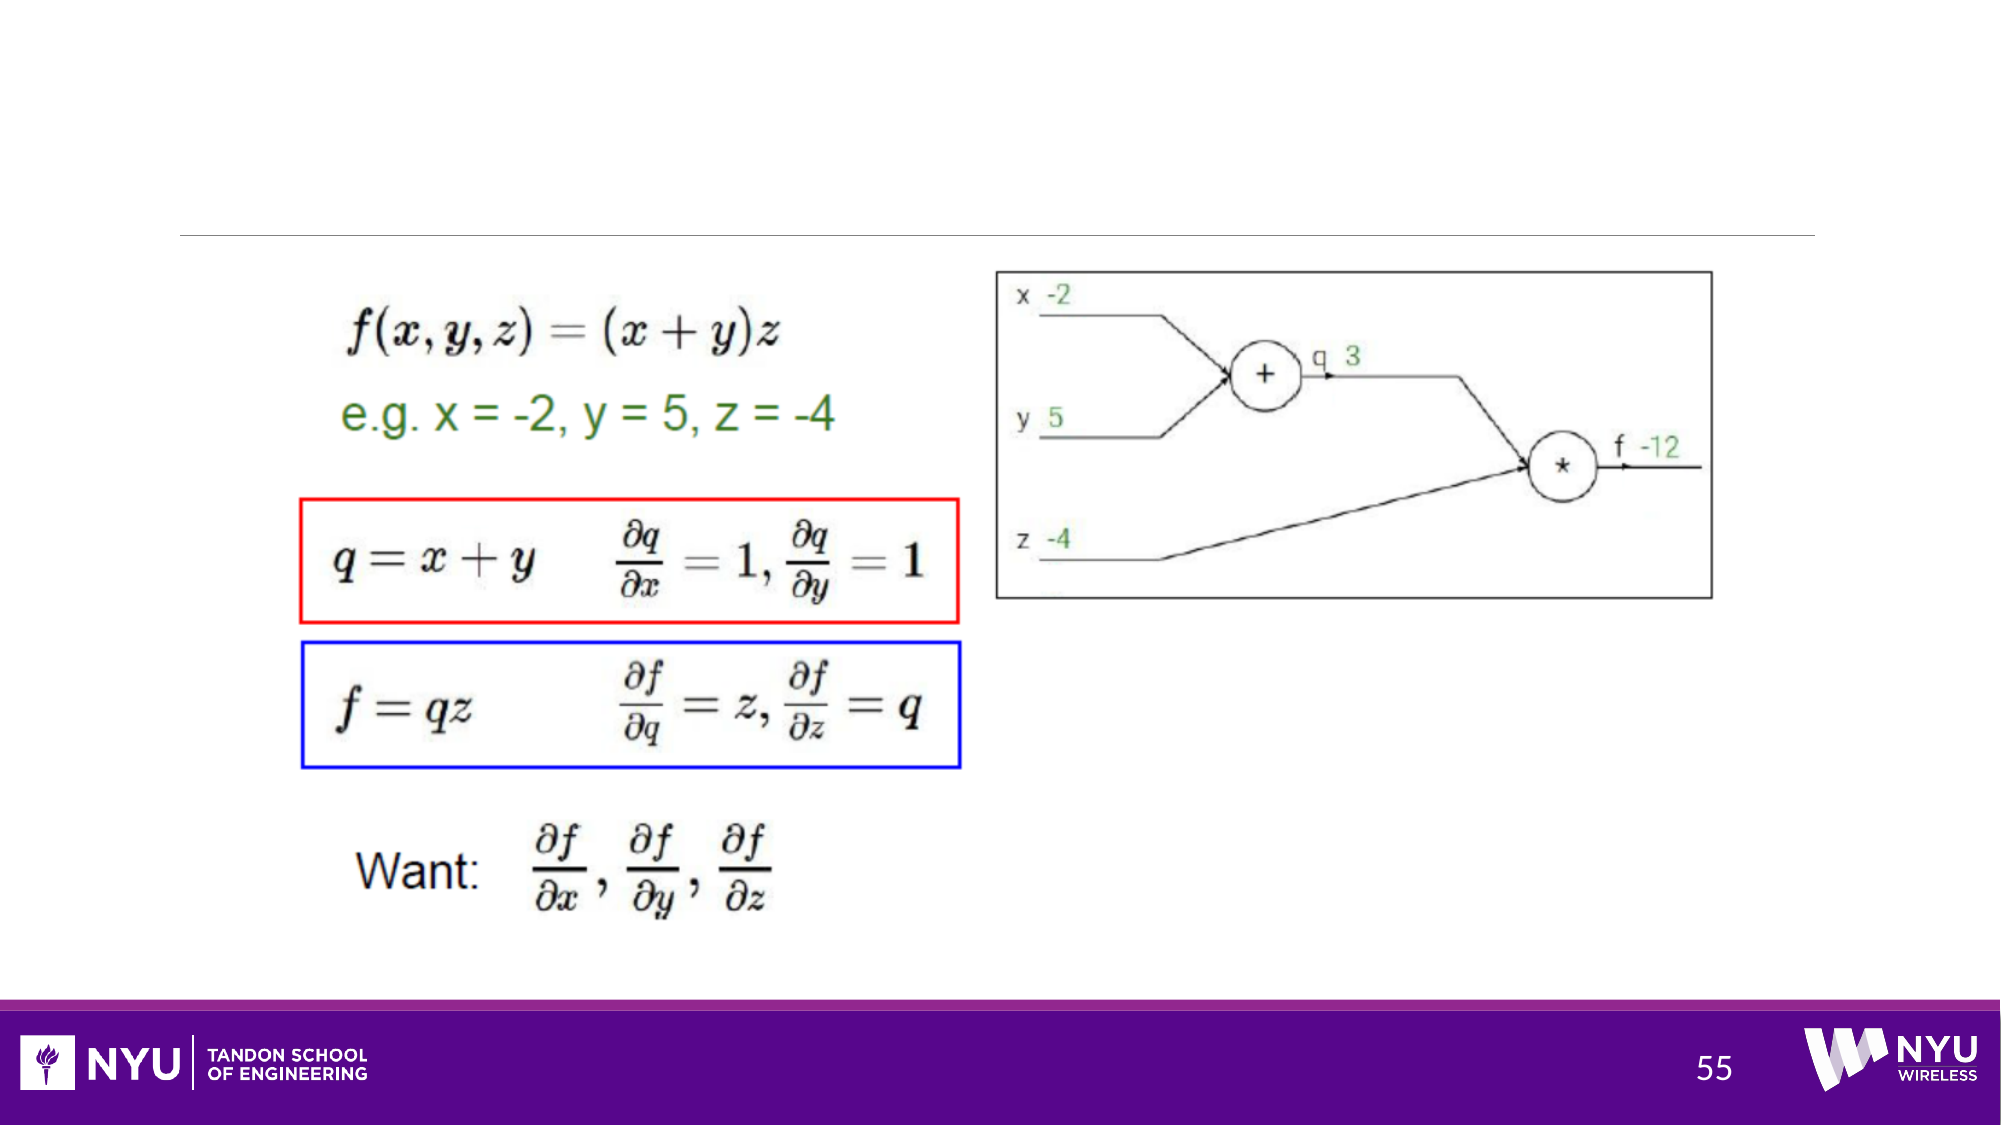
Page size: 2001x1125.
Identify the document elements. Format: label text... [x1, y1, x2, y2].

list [289, 252, 1721, 964]
slide_number 55 [1533, 1035, 1749, 1096]
